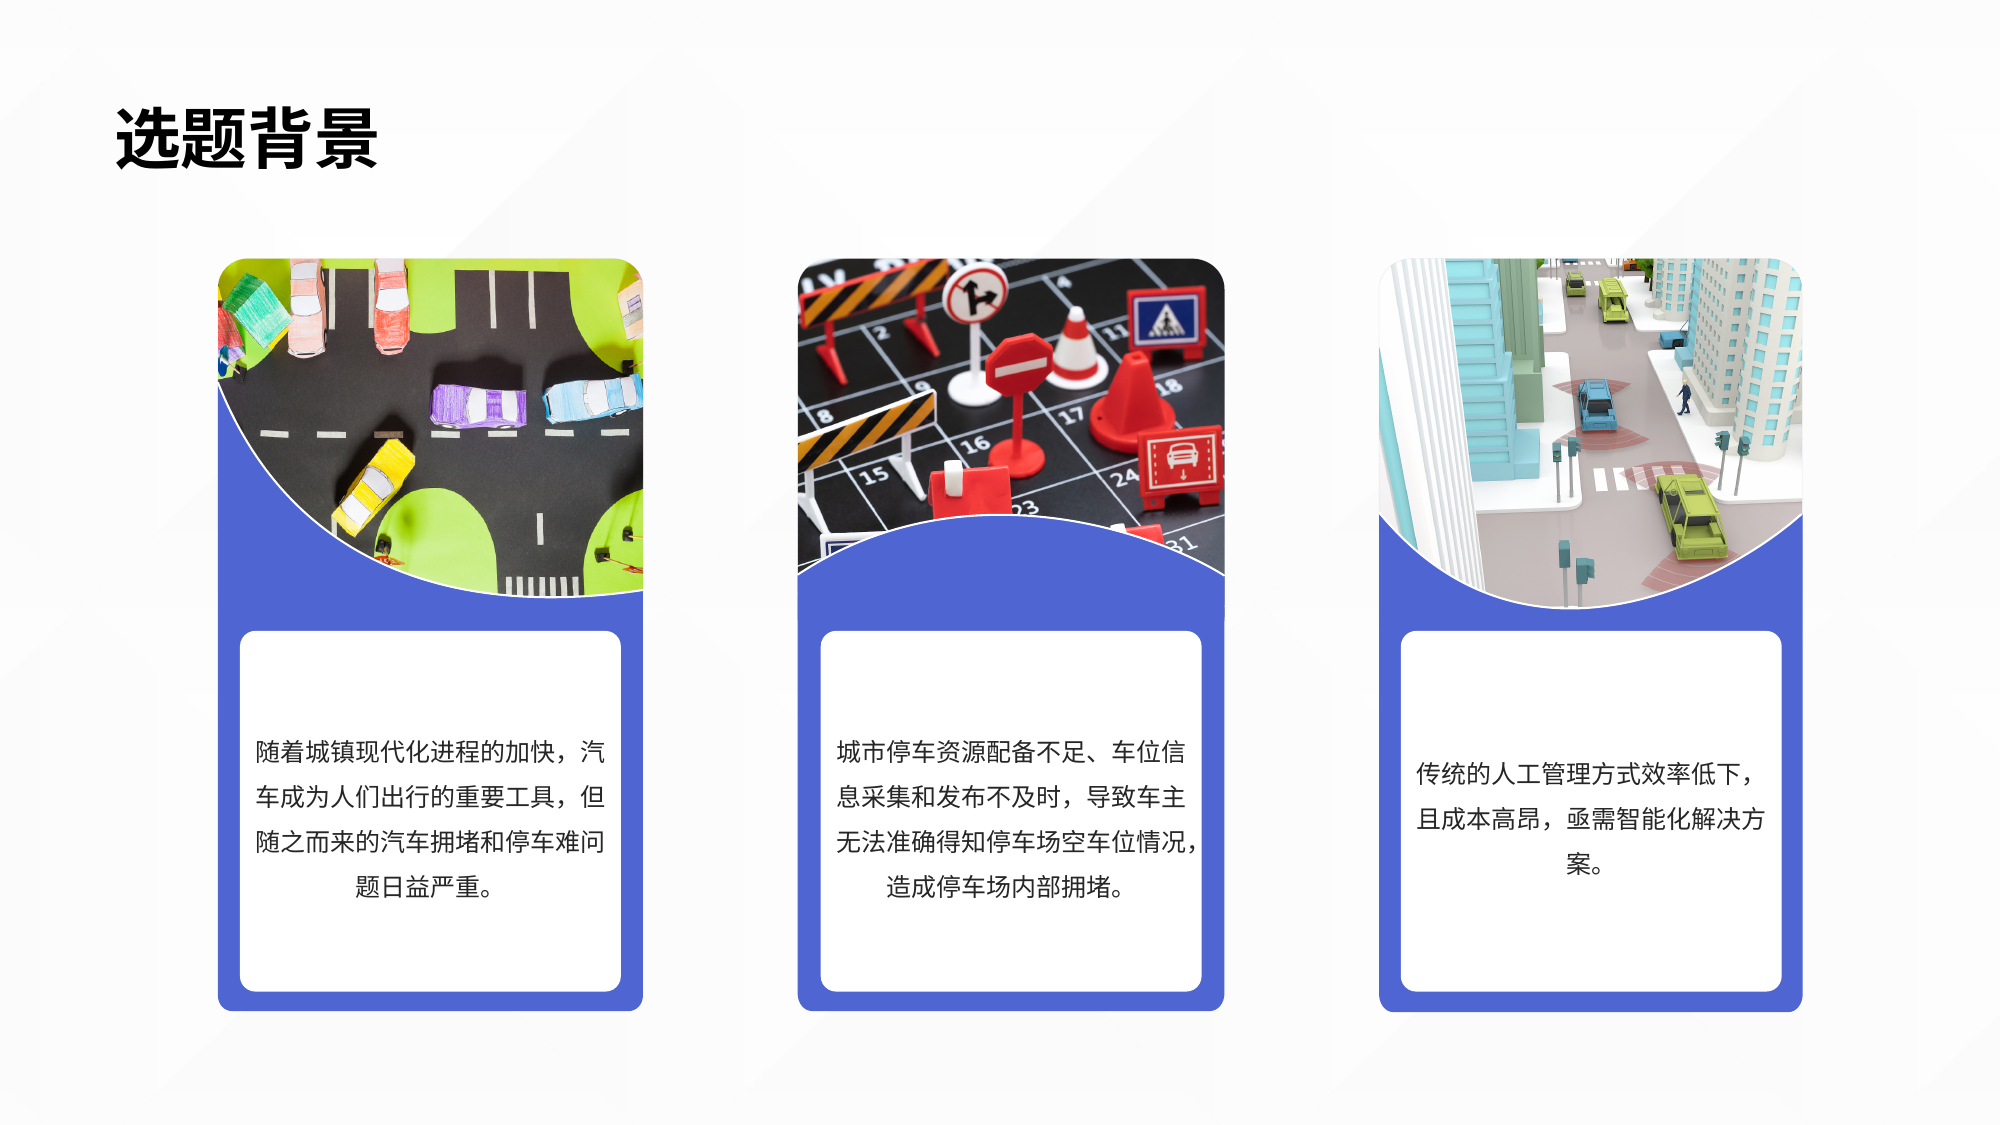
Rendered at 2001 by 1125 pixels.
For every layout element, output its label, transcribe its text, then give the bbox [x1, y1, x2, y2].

text_box [1379, 658, 1803, 1013]
title 选题背景 [114, 59, 1886, 178]
text_box [797, 648, 1225, 1012]
text_box [217, 620, 643, 1012]
picture [0, 0, 2000, 1125]
text_box 随着城镇现代化进程的加快，汽车成为人们出行的重要工具，但随之而来的汽车拥堵和停车难问题日益严重。 [238, 629, 622, 993]
text_box 城市停车资源配备不足、车位信息采集和发布不及时，导致车主无法准确得知停车场空车位情况，造成停车场内部拥堵。 [819, 648, 1203, 993]
text_box 传统的人工管理方式效率低下，且成本高昂，亟需智能化解决方案。 [1399, 658, 1783, 993]
